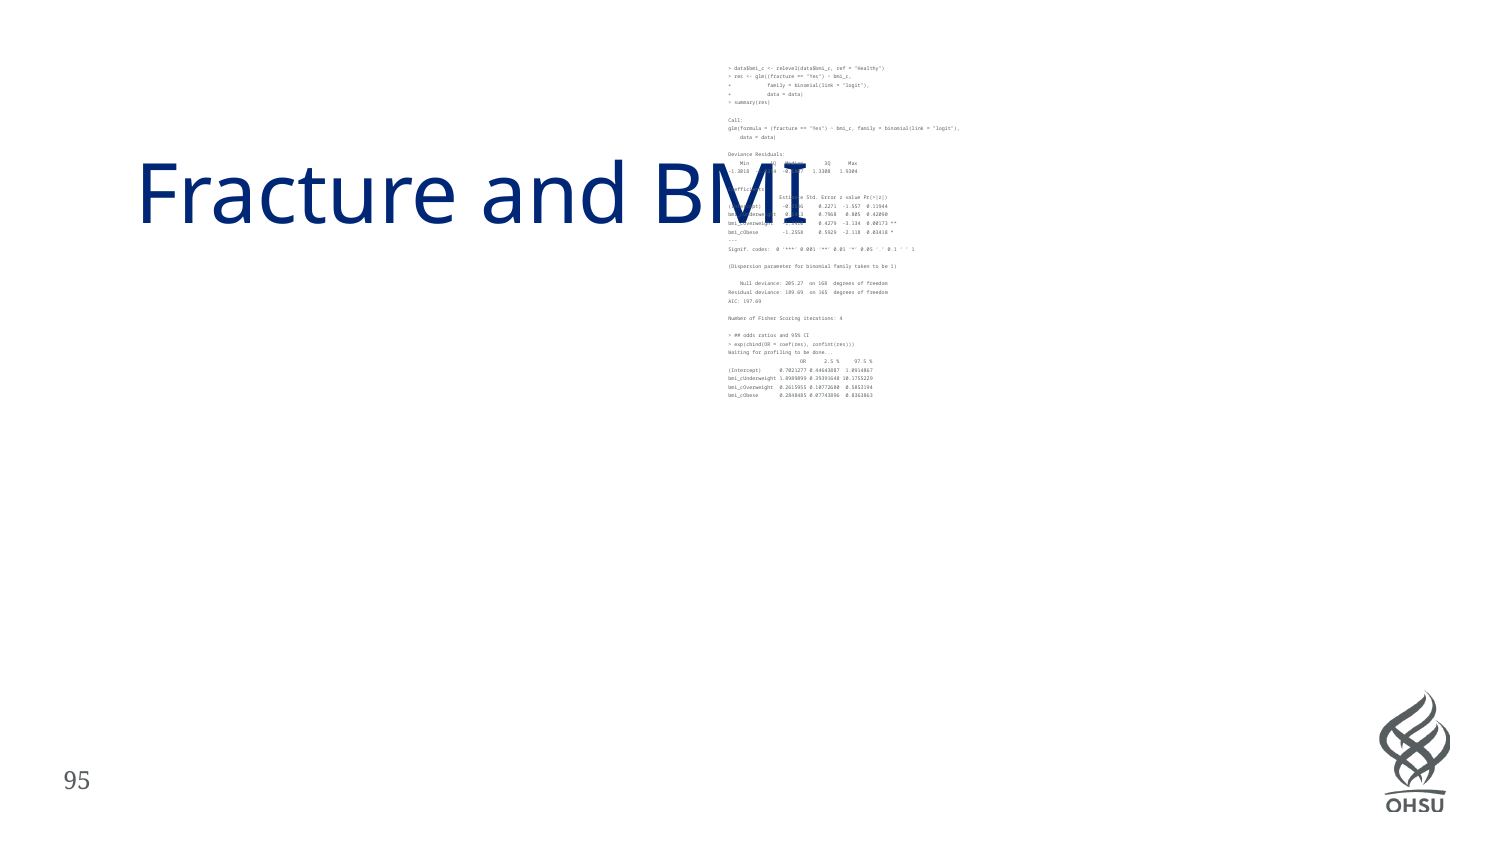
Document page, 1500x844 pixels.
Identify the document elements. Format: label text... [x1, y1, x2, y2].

title Fracture and BMI [120, 120, 660, 261]
list > data$bmi_c <- relevel(data$bmi_c, ref = "Healthy") > res <- glm((fracture == "Yes") ~ bmi_c, + family = binomial(link = "logit"), + data = data) > summary(res) Call: glm(formula = (fracture == "Yes") ~ bmi_c, family = binomial(link = "logit"), data = data) Deviance Residuals: Min 1Q Median 3Q Max -1.3018 -1.0314 -0.5807 1.3308 1.9304 Coefficients: Estimate Std. Error z value Pr(>|z|) (Intercept) -0.3536 0.2271 -1.557 0.11944 bmi_cUnderweight 0.6413 0.7968 0.805 0.42090 bmi_cOverweight -1.3410 0.4279 -3.134 0.00173 ** bmi_cObese -1.2558 0.5929 -2.118 0.03418 * --- Signif. codes: 0 ‘***’ 0.001 ‘**’ 0.01 ‘*’ 0.05 ‘.’ 0.1 ‘ ’ 1 (Dispersion parameter for binomial family taken to be 1) Null deviance: 205.27 on 168 degrees of freedom Residual deviance: 189.69 on 165 degrees of freedom AIC: 197.69 Number of Fisher Scoring iterations: 4 > ## odds ratios and 95% CI > exp(cbind(OR = coef(res), confint(res))) Waiting for profiling to be done... OR 2.5 % 97.5 % (Intercept) 0.7021277 0.44643887 1.0914867 bmi_cUnderweight 1.8989899 0.39391648 10.1755229 bmi_cOverweight 0.2615955 0.10772680 0.5853194 bmi_cObese 0.2848485 0.07743896 0.8363863 [660, 56, 1380, 412]
